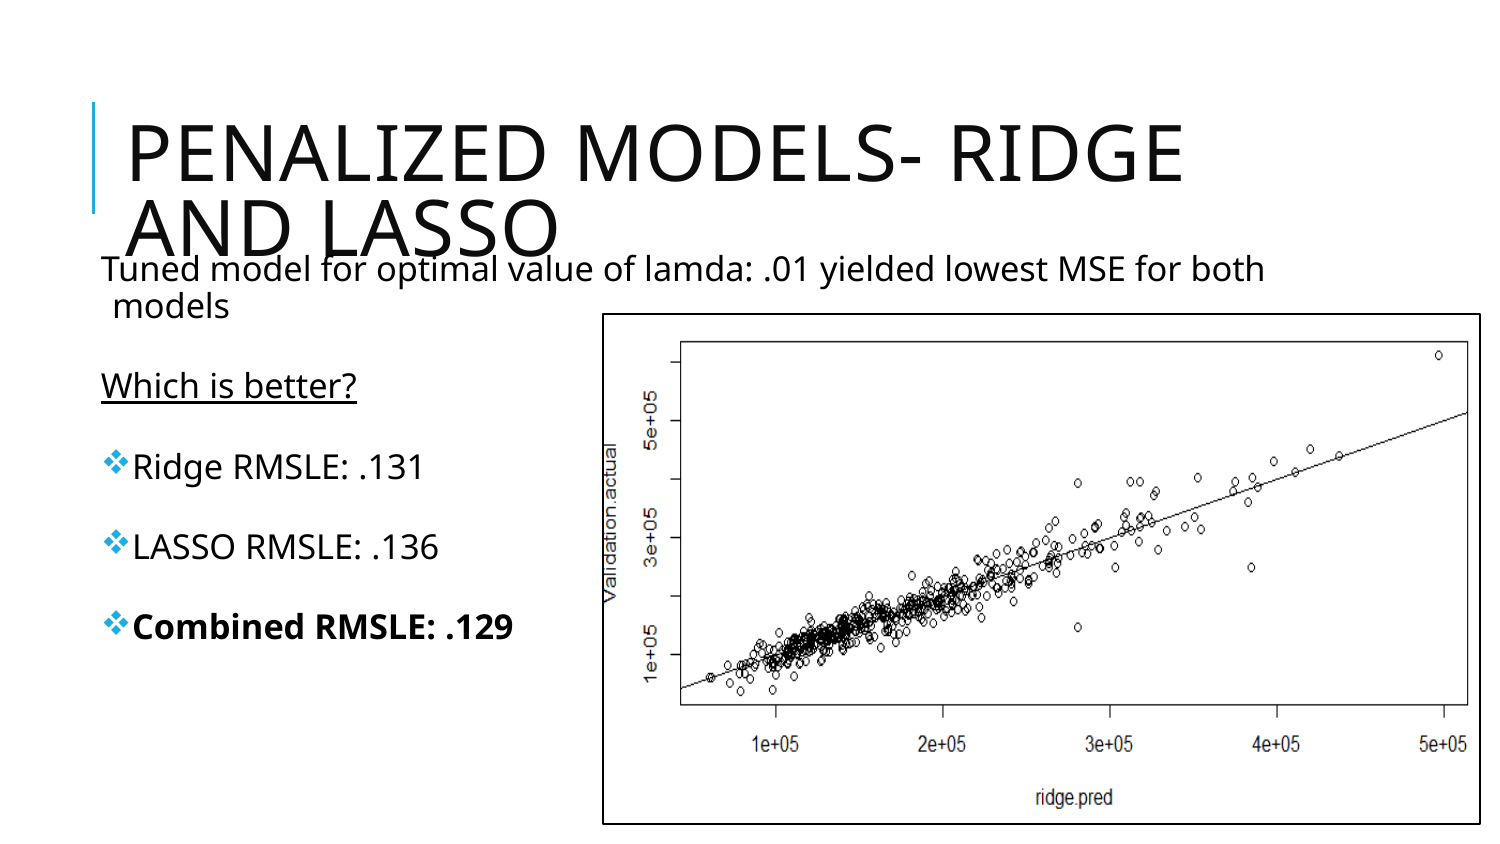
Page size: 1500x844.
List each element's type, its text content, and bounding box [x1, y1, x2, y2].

picture [603, 314, 1480, 824]
title Penalized Models- Ridge and Lasso [110, 106, 1307, 292]
list Tuned model for optimal value of lamda: .01 yielded lowest MSE for both models Which is better? Ridge RMSLE: .131 LASSO RMSLE: .136 Combined RMSLE: .129 [85, 236, 1282, 732]
